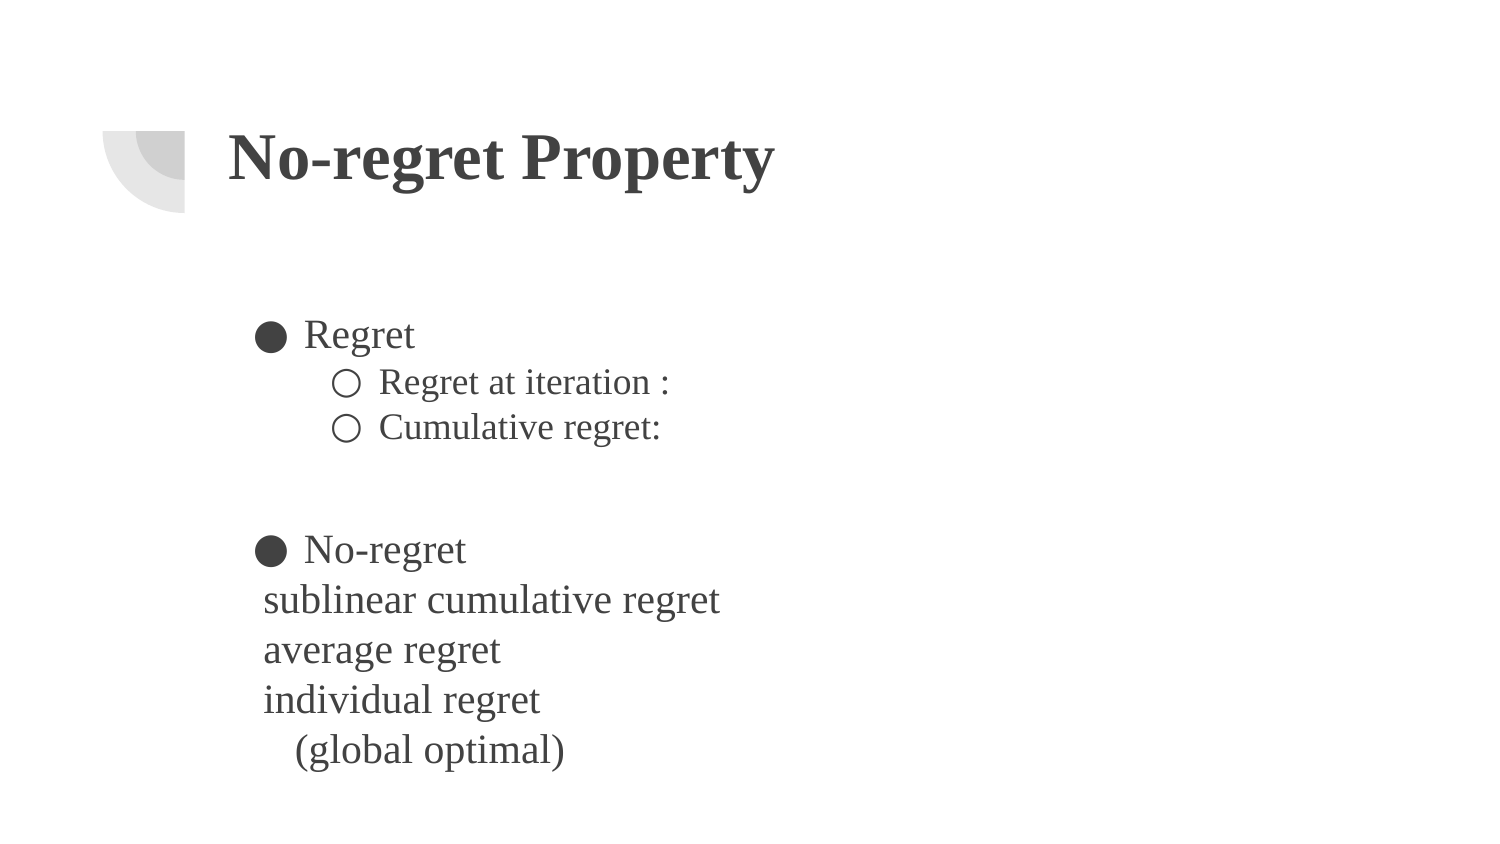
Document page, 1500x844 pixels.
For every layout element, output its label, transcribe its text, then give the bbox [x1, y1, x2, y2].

title No-regret Property [213, 98, 1368, 263]
